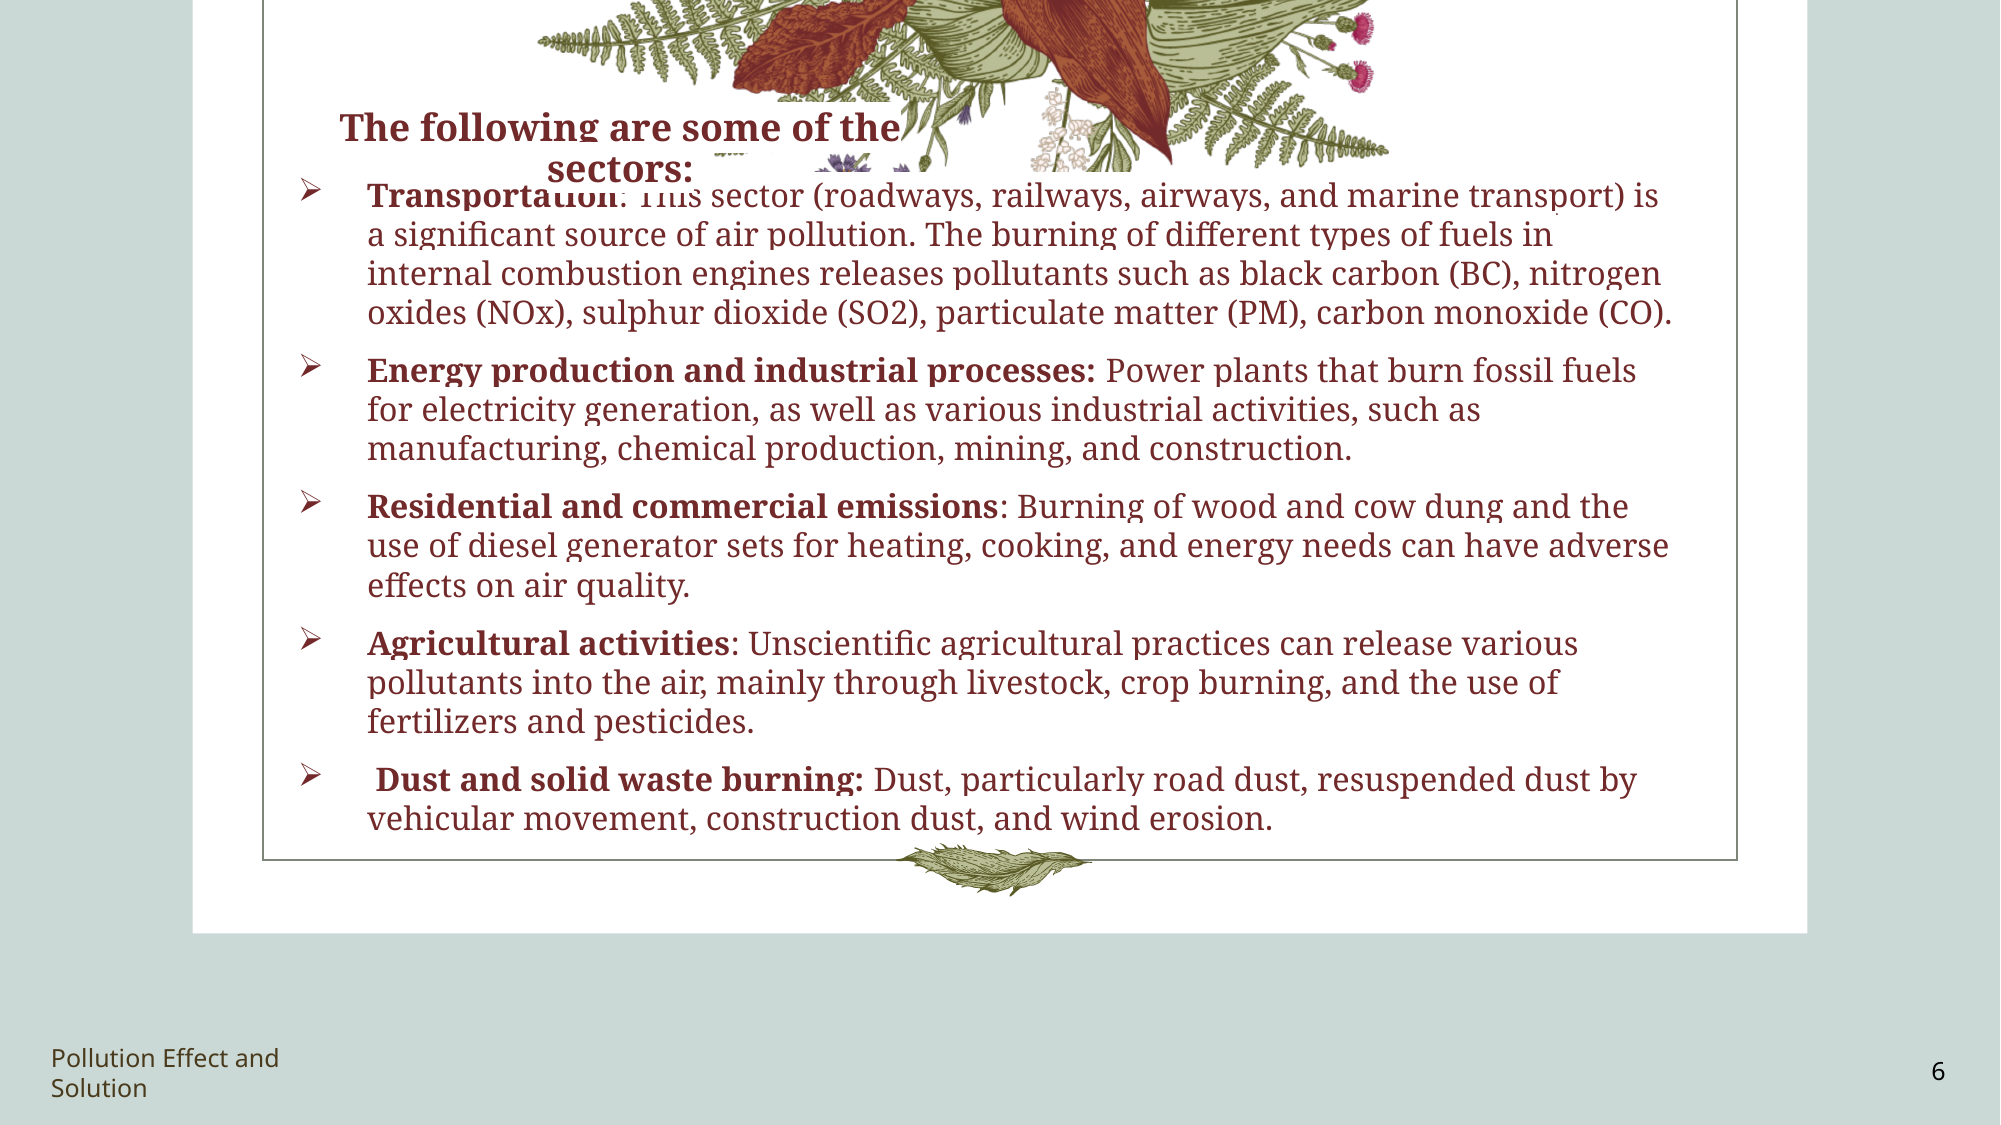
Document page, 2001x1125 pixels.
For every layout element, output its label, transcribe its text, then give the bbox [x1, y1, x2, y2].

list Transportation: This sector (roadways, railways, airways, and marine transport) is a significant source of air pollution. The burning of different types of fuels in internal combustion engines releases pollutants such as black carbon (BC), nitrogen oxides (NOx), sulphur dioxide (SO2), particulate matter (PM), carbon monoxide (CO). Energy production and industrial processes: Power plants that burn fossil fuels for electricity generation, as well as various industrial activities, such as manufacturing, chemical production, mining, and construction. Residential and commercial emissions: Burning of wood and cow dung and the use of diesel generator sets for heating, cooking, and energy needs can have adverse effects on air quality. Agricultural activities: Unscientific agricultural practices can release various pollutants into the air, mainly through livestock, crop burning, and the use of fertilizers and pesticides. Dust and solid waste burning: Dust, particularly road dust, resuspended dust by vehicular movement, construction dust, and wind erosion. [283, 166, 1699, 862]
title The following are some of the sectors: [283, 109, 959, 190]
text_box Pollution Effect and Solution [35, 1042, 355, 1103]
slide_number 6 [1510, 1042, 1961, 1103]
picture [894, 862, 1093, 897]
picture [535, 0, 1416, 166]
